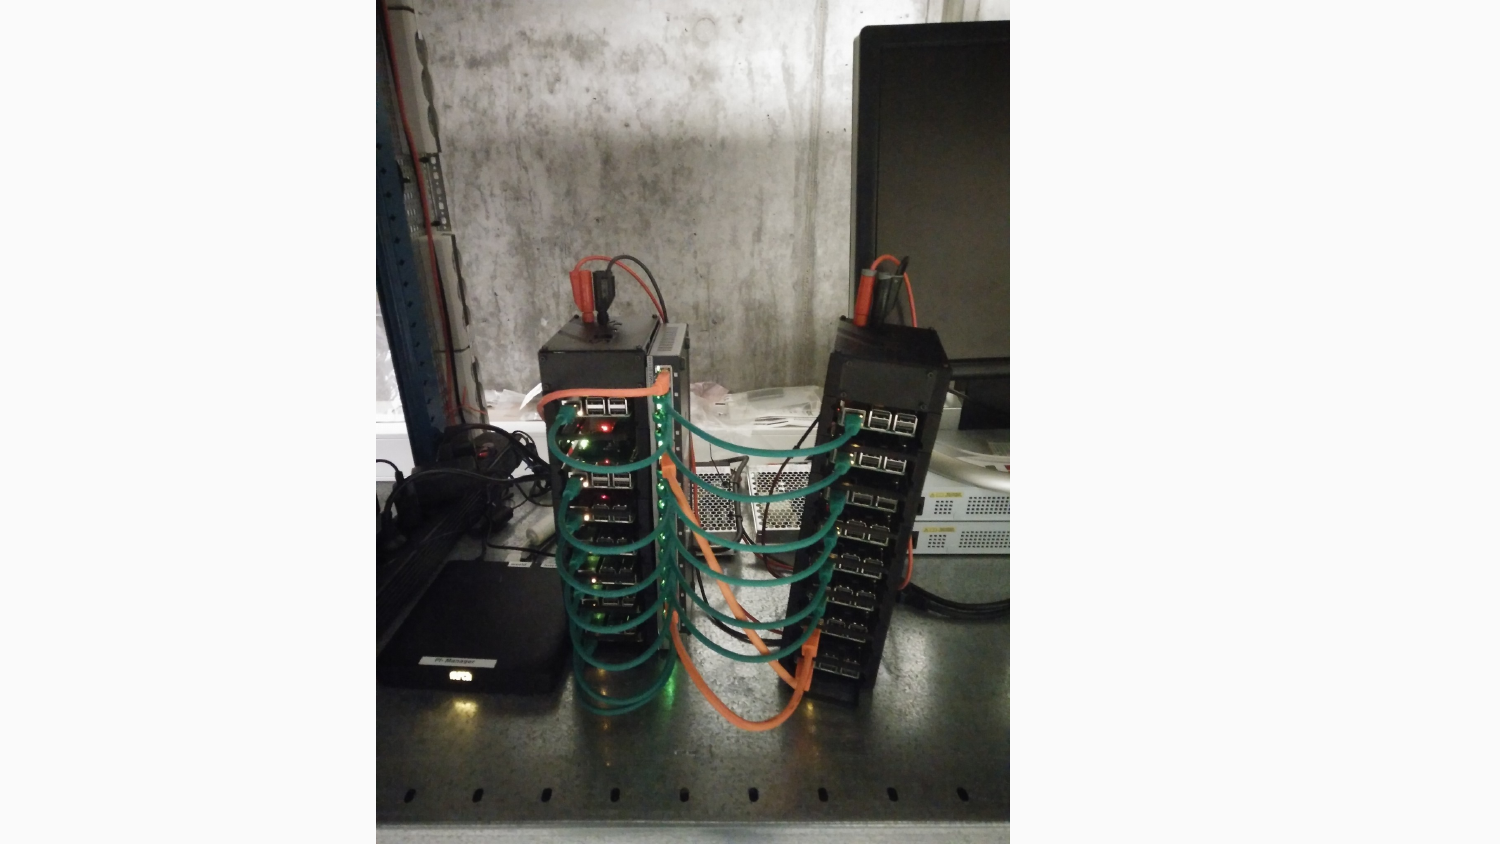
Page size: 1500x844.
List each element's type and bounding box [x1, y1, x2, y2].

picture [376, 0, 1010, 844]
